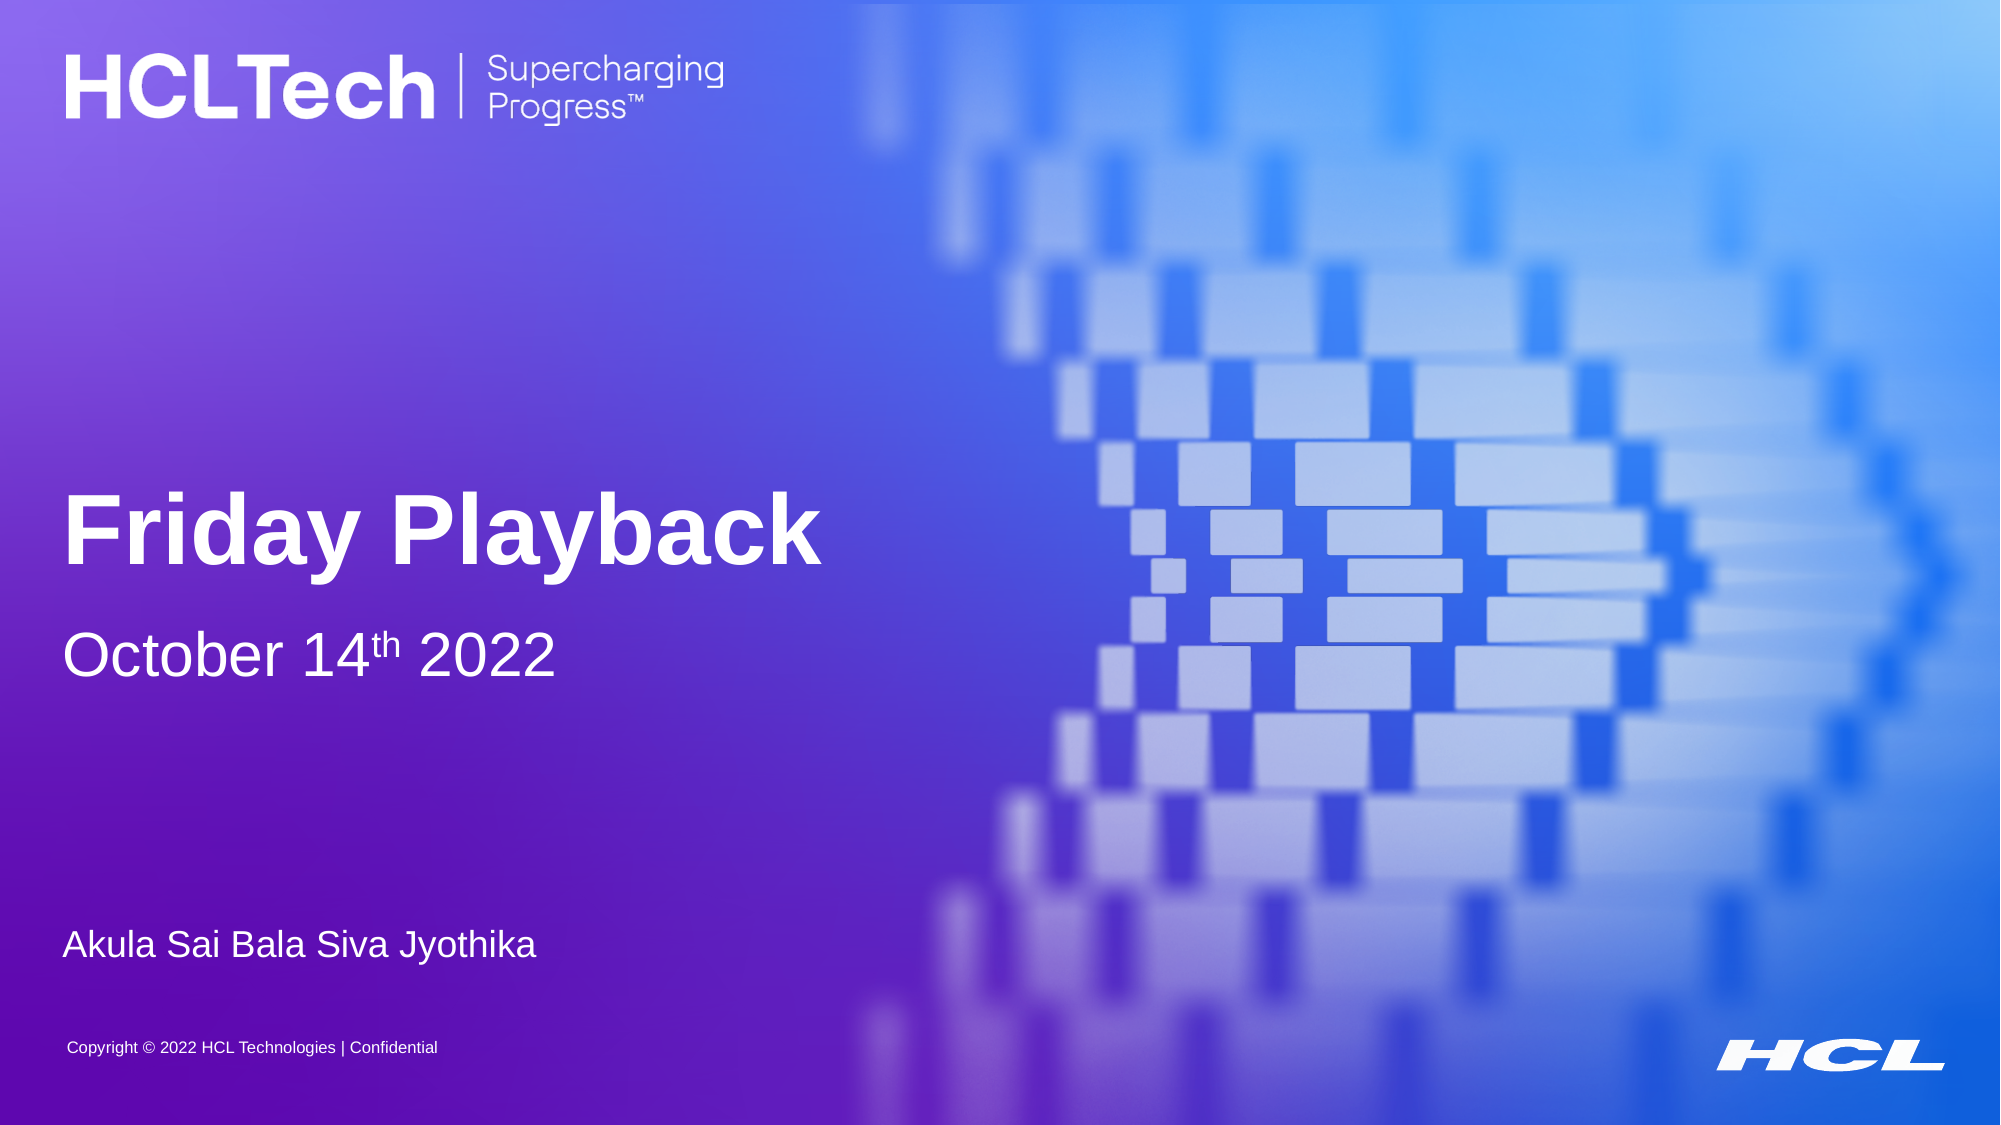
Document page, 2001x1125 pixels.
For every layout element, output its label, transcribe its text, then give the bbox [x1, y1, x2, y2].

list October 14th 2022 [62, 614, 1142, 808]
list Akula Sai Bala Siva Jyothika [62, 808, 1142, 973]
list October 14th 2022 [62, 973, 1142, 982]
picture [0, 0, 2000, 1125]
list Friday Playback [62, 360, 1142, 593]
